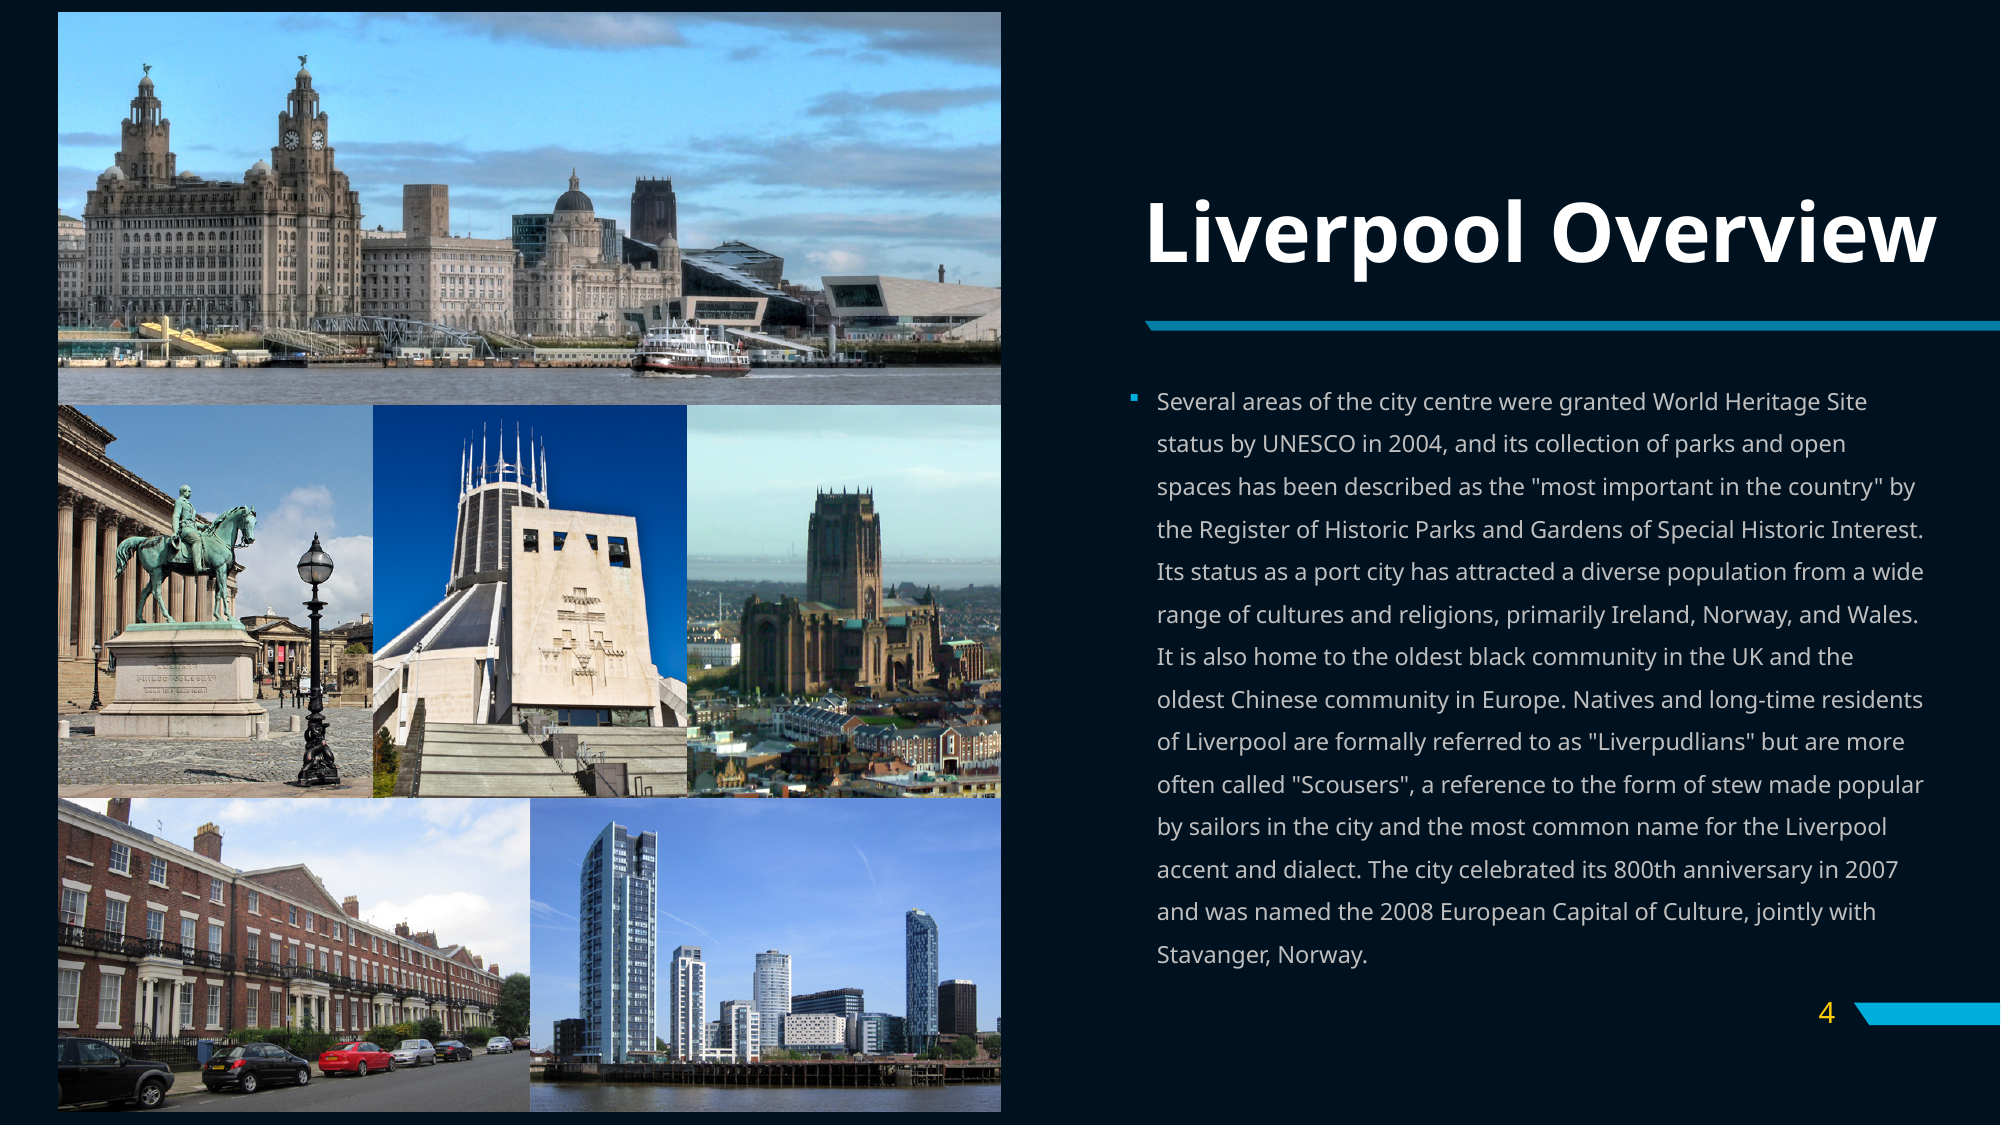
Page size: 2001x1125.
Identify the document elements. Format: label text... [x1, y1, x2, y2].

slide_number 4 [1760, 984, 1851, 1045]
title Liverpool Overview [1128, 171, 1959, 300]
picture [58, 12, 1001, 1112]
list Several areas of the city centre were granted World Heritage Site status by UNESCO in 2004, and its collection of parks and open spaces has been described as the "most important in the country" by the Register of Historic Parks and Gardens of Special Historic Interest. Its status as a port city has attracted a diverse population from a wide range of cultures and religions, primarily Ireland, Norway, and Wales. It is also home to the oldest black community in the UK and the oldest Chinese community in Europe. Natives and long-time residents of Liverpool are formally referred to as "Liverpudlians" but are more often called "Scousers", a reference to the form of stew made popular by sailors in the city and the most common name for the Liverpool accent and dialect. The city celebrated its 800th anniversary in 2007 and was named the 2008 European Capital of Culture, jointly with Stavanger, Norway. [1128, 365, 1942, 985]
